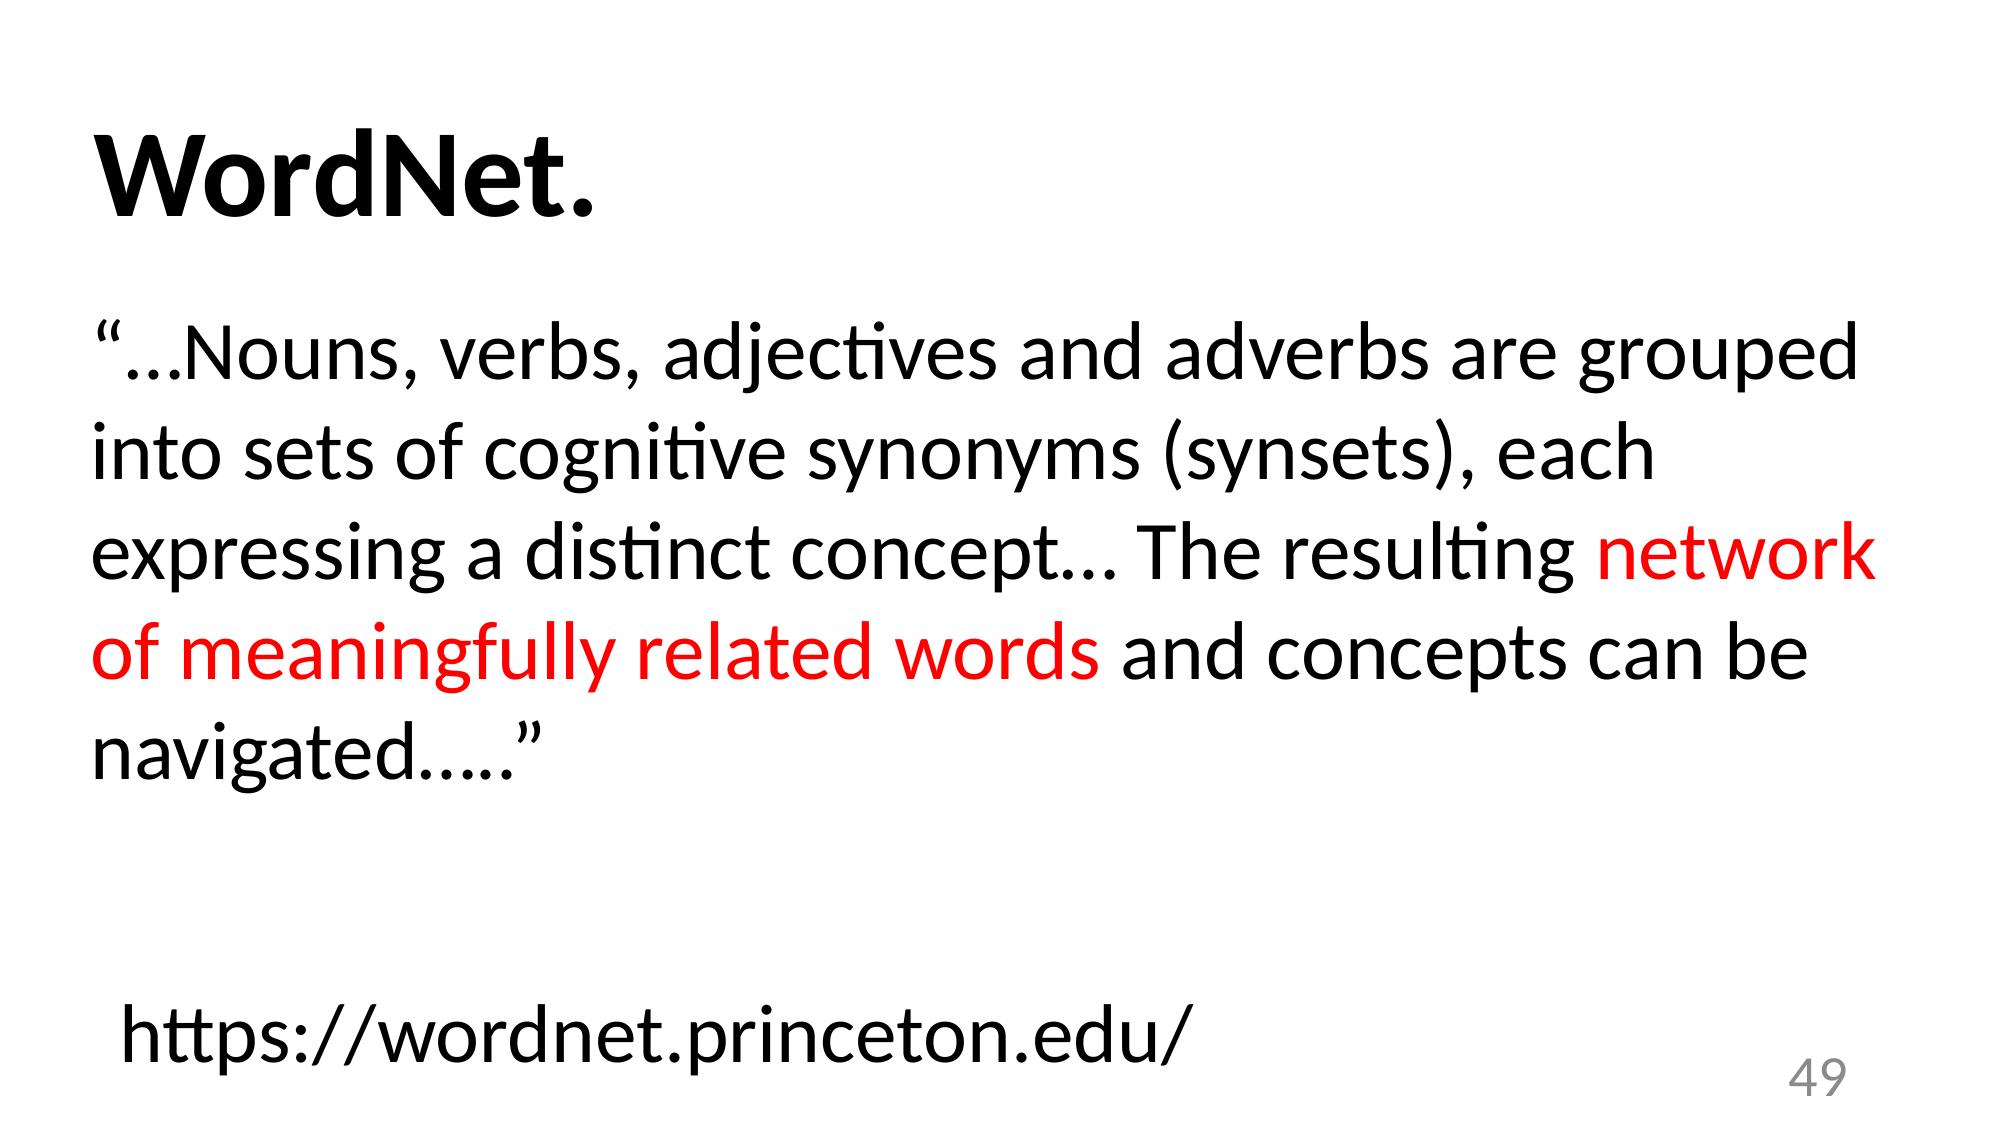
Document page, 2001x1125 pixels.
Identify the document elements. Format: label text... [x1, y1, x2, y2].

slide_number 49 [1412, 1042, 1863, 1103]
text_box WordNet. [78, 83, 616, 249]
text_box “…Nouns, verbs, adjectives and adverbs are grouped into sets of cognitive synonyms (synsets), each expressing a distinct concept… The resulting network of meaningfully related words and concepts can be navigated…..” [75, 288, 1935, 804]
text_box https://wordnet.princeton.edu/ [104, 971, 1210, 1087]
